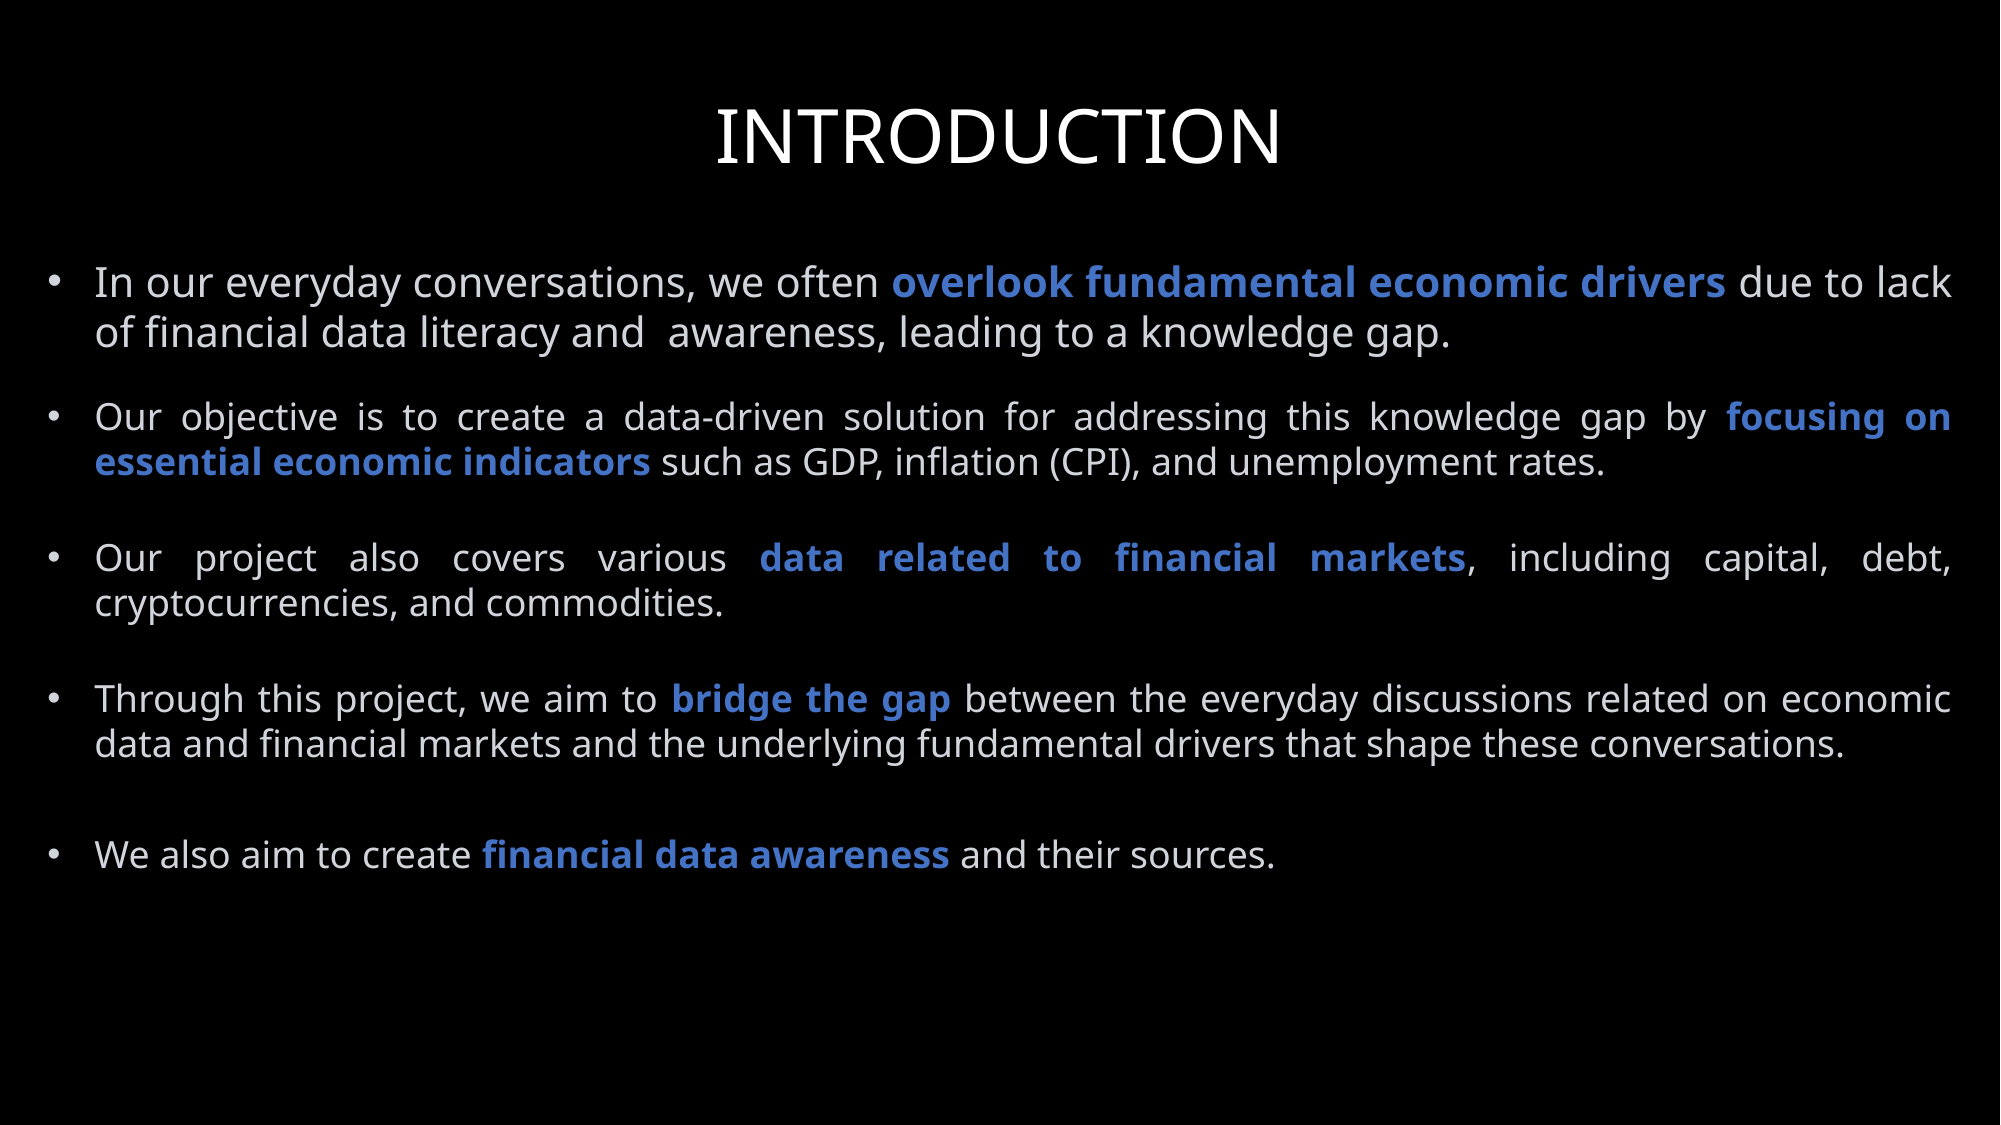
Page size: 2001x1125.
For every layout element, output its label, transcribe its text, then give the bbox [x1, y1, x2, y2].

text_box In our everyday conversations, we often overlook fundamental economic drivers due to lack of financial data literacy and awareness, leading to a knowledge gap. [32, 248, 1968, 385]
text_box Our project also covers various data related to financial markets, including capital, debt, cryptocurrencies, and commodities. [32, 526, 1968, 632]
text_box INTRODUCTION [137, 30, 1863, 248]
text_box Our objective is to create a data-driven solution for addressing this knowledge gap by focusing on essential economic indicators such as GDP, inflation (CPI), and unemployment rates. [32, 385, 1968, 491]
text_box We also aim to create financial data awareness and their sources. [32, 823, 1968, 884]
text_box Through this project, we aim to bridge the gap between the everyday discussions related on economic data and financial markets and the underlying fundamental drivers that shape these conversations. [32, 667, 1968, 773]
